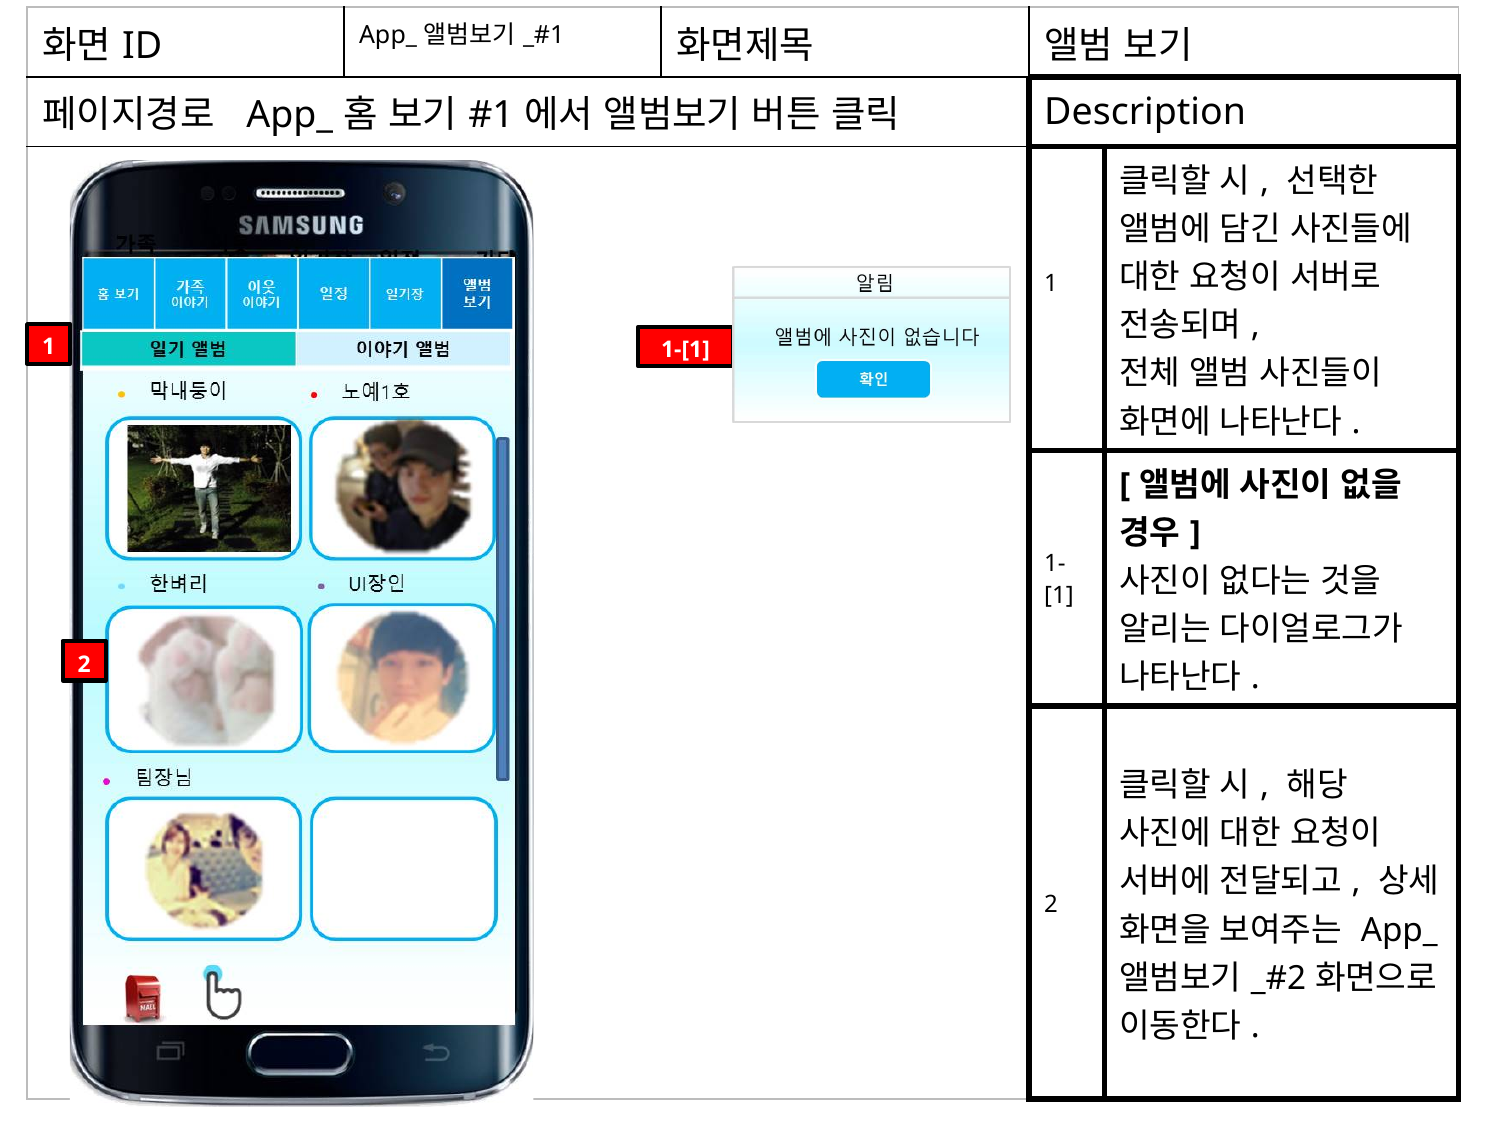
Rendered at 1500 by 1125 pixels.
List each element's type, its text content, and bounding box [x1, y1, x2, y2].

table_cell Description [1032, 80, 1456, 144]
text_box 1-[1] [636, 325, 727, 368]
table_header 앨범 보기 [1030, 8, 1458, 74]
table_header 화면ID [28, 8, 343, 76]
table_cell 2 [1032, 709, 1102, 1096]
table_cell 클릭할 시, 해당 사진에 대한 요청이 서버에 전달되고, 상세 화면을 보여주는 App_앨범보기_#2화면으로 이동한다. [1107, 709, 1456, 1096]
table_cell 1-[1] [1032, 453, 1102, 703]
text_box 1 [25, 322, 64, 366]
table_header 화면제목 [662, 8, 1028, 76]
table_cell 클릭할 시, 선택한 앨범에 담긴 사진들에 대한 요청이 서버로 전송되며, 전체 앨범 사진들이 화면에 나타난다. [1107, 149, 1456, 448]
table_cell 1 [1032, 149, 1102, 448]
table_cell [28, 147, 1026, 1098]
picture [732, 265, 1011, 423]
table_cell 페이지경로 App_홈 보기#1에서 앨범보기 버튼 클릭 [28, 78, 1026, 146]
table_cell [앨범에 사진이 없을 경우] 사진이 없다는 것을 알리는 다이얼로그가 나타난다. [1107, 453, 1456, 703]
table_header App_앨범보기_#1 [345, 8, 660, 76]
picture [69, 160, 534, 1107]
